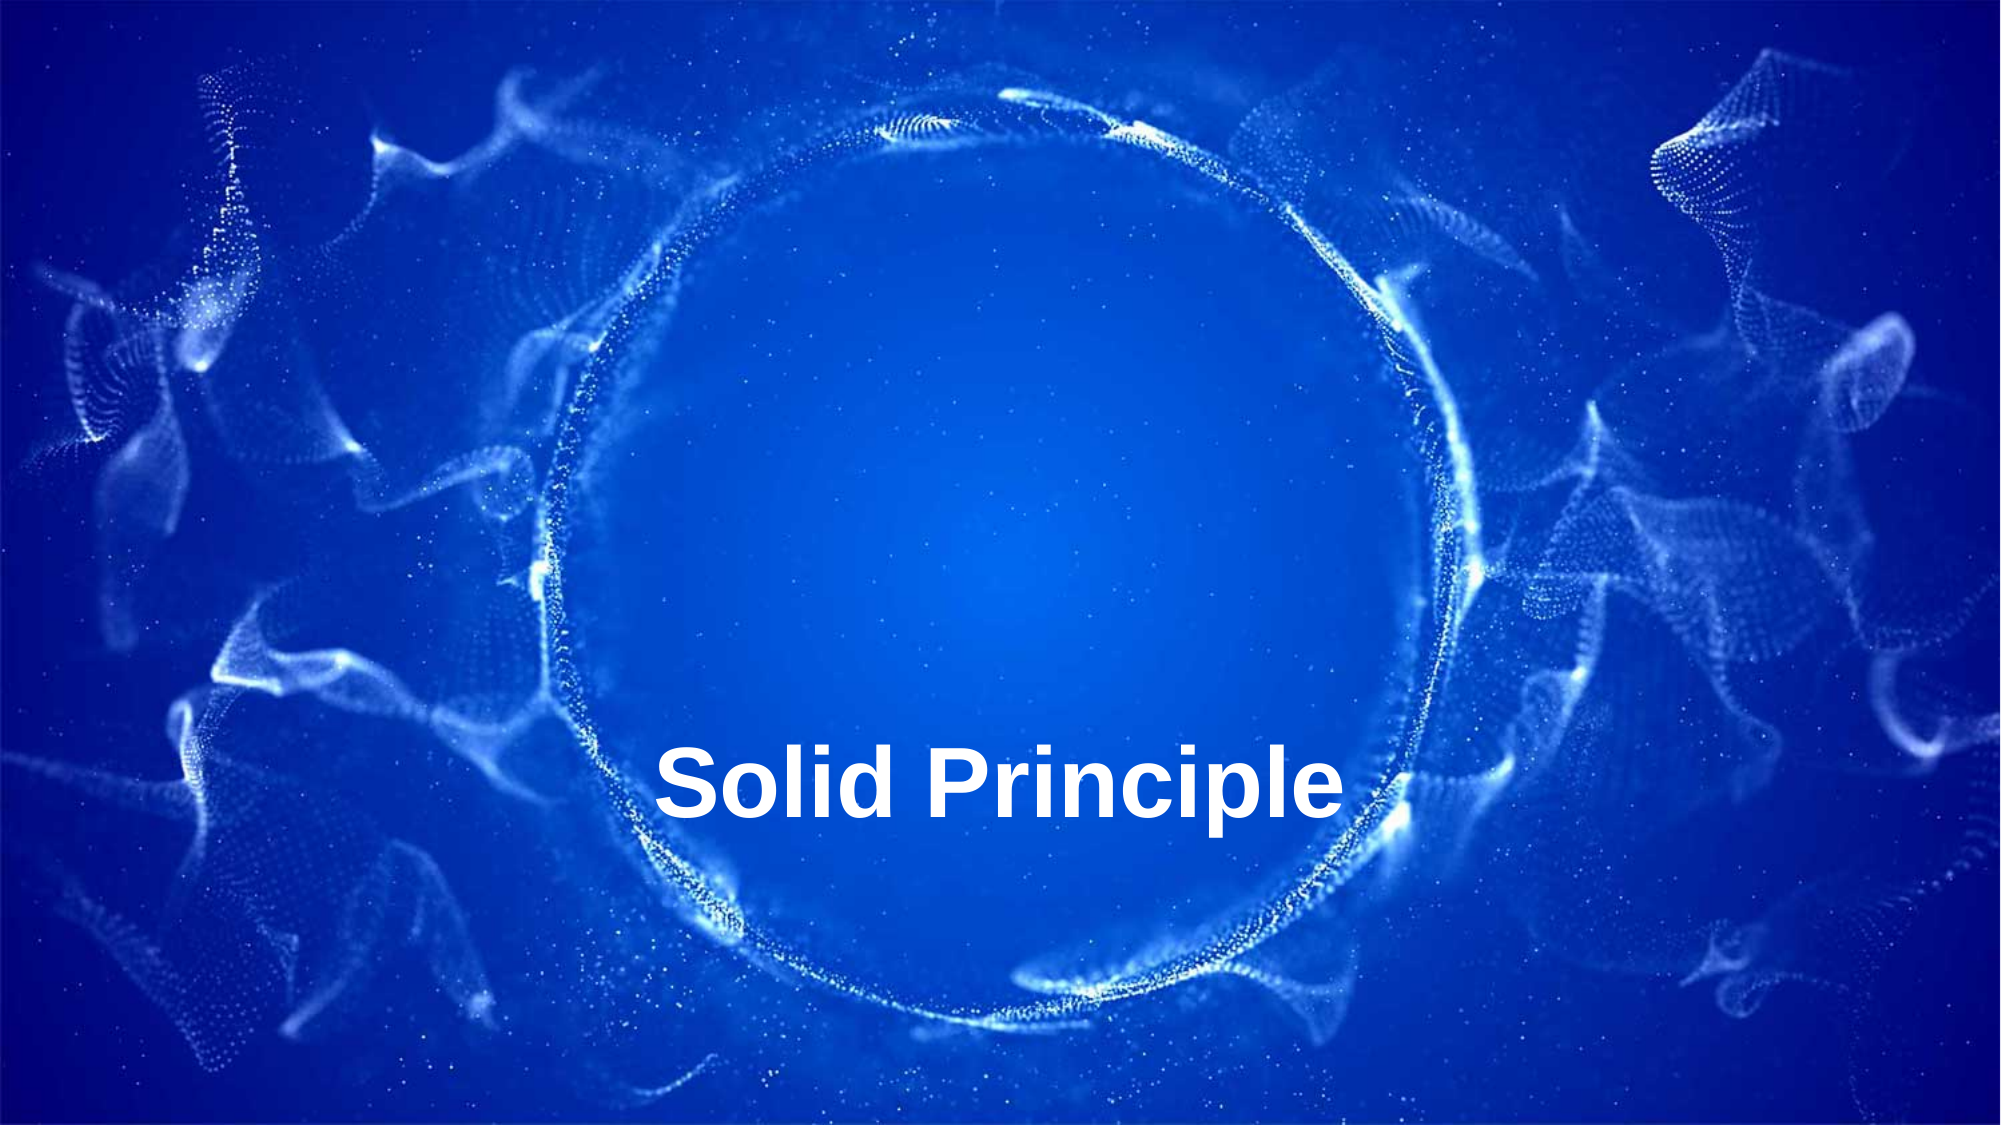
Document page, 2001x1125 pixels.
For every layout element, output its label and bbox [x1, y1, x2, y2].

picture [0, 0, 2001, 1125]
text_box [0, 709, 2000, 897]
